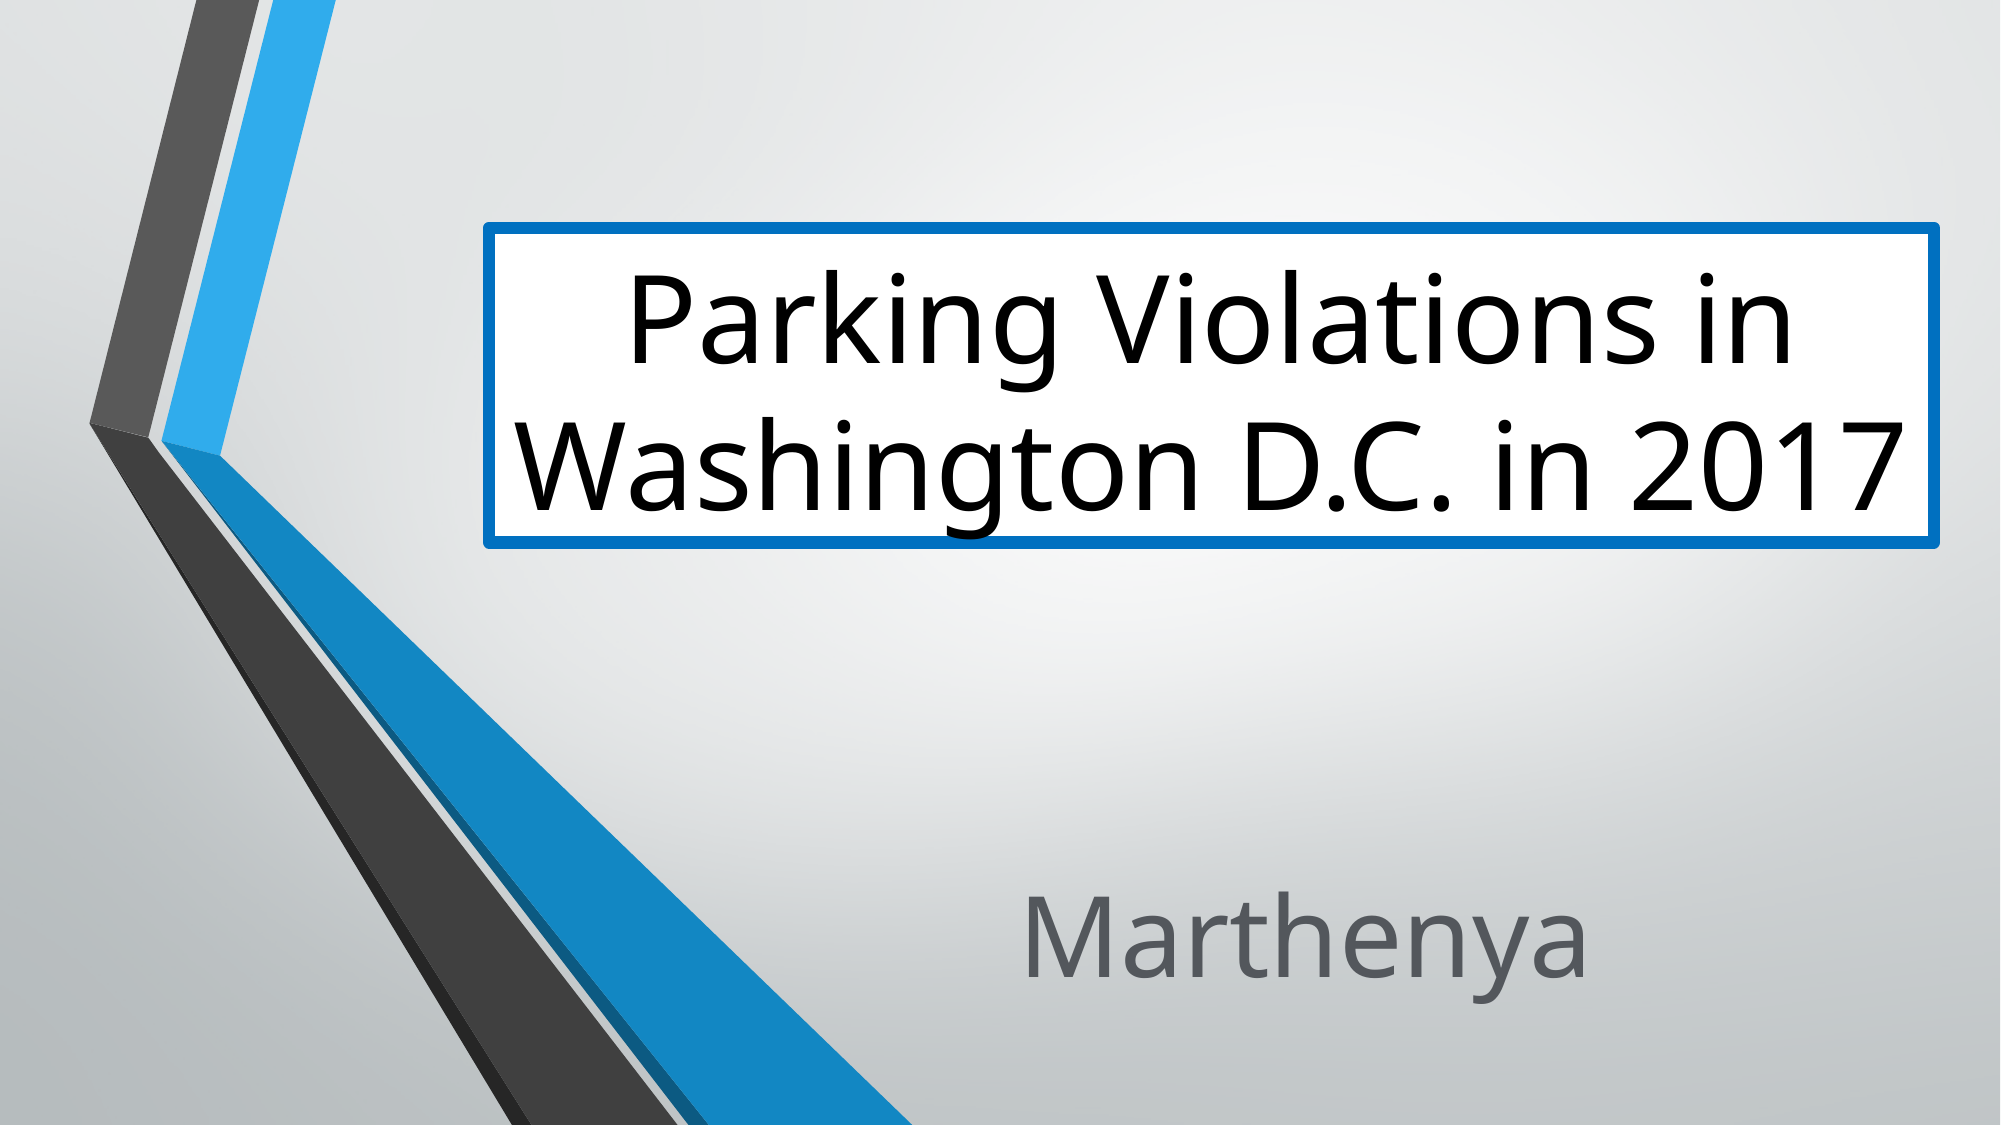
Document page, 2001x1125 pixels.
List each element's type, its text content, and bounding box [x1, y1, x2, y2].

subtitle Marthenya [63, 857, 1934, 1027]
title Parking Violations in Washington D.C. in 2017 [489, 227, 1934, 543]
